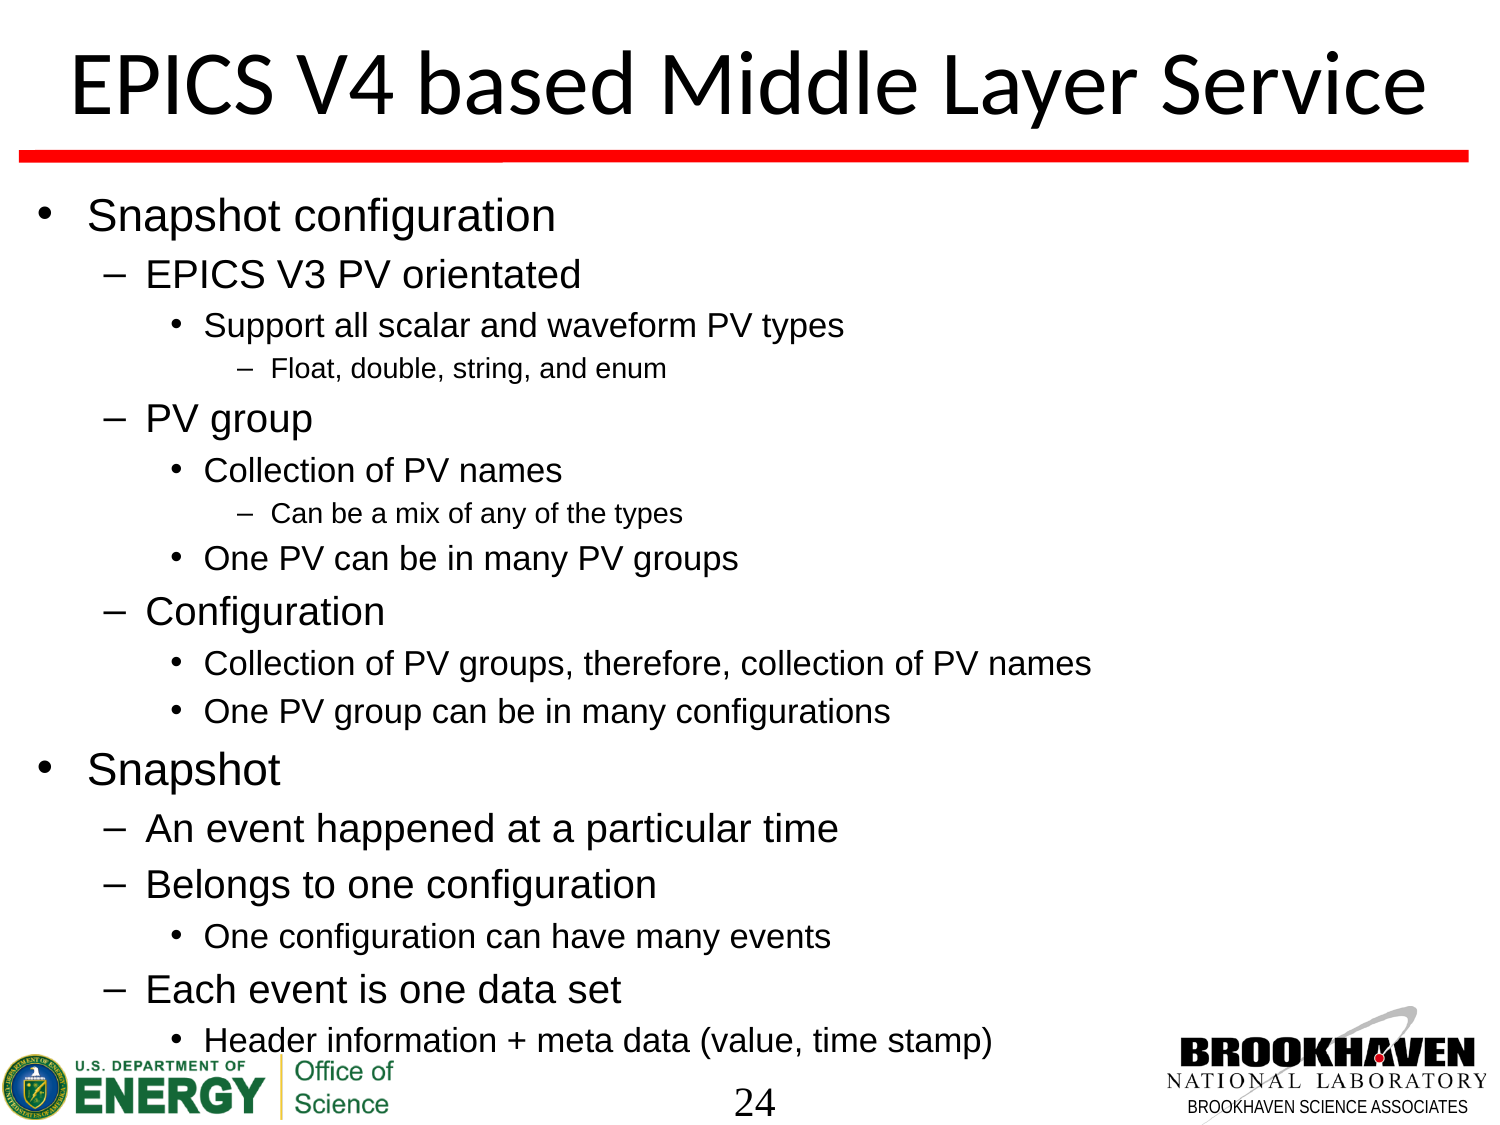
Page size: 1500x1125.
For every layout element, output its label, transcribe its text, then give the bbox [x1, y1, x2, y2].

list Snapshot configuration EPICS V3 PV orientated Support all scalar and waveform PV types Float, double, string, and enum PV group Collection of PV names Can be a mix of any of the types One PV can be in many PV groups Configuration Collection of PV groups, therefore, collection of PV names One PV group can be in many configurations Snapshot An event happened at a particular time Belongs to one configuration One configuration can have many events Each event is one data set Header information + meta data (value, time stamp) [21, 177, 1435, 1078]
picture [2, 1054, 394, 1120]
title EPICS V4 based Middle Layer Service [0, 0, 1500, 157]
